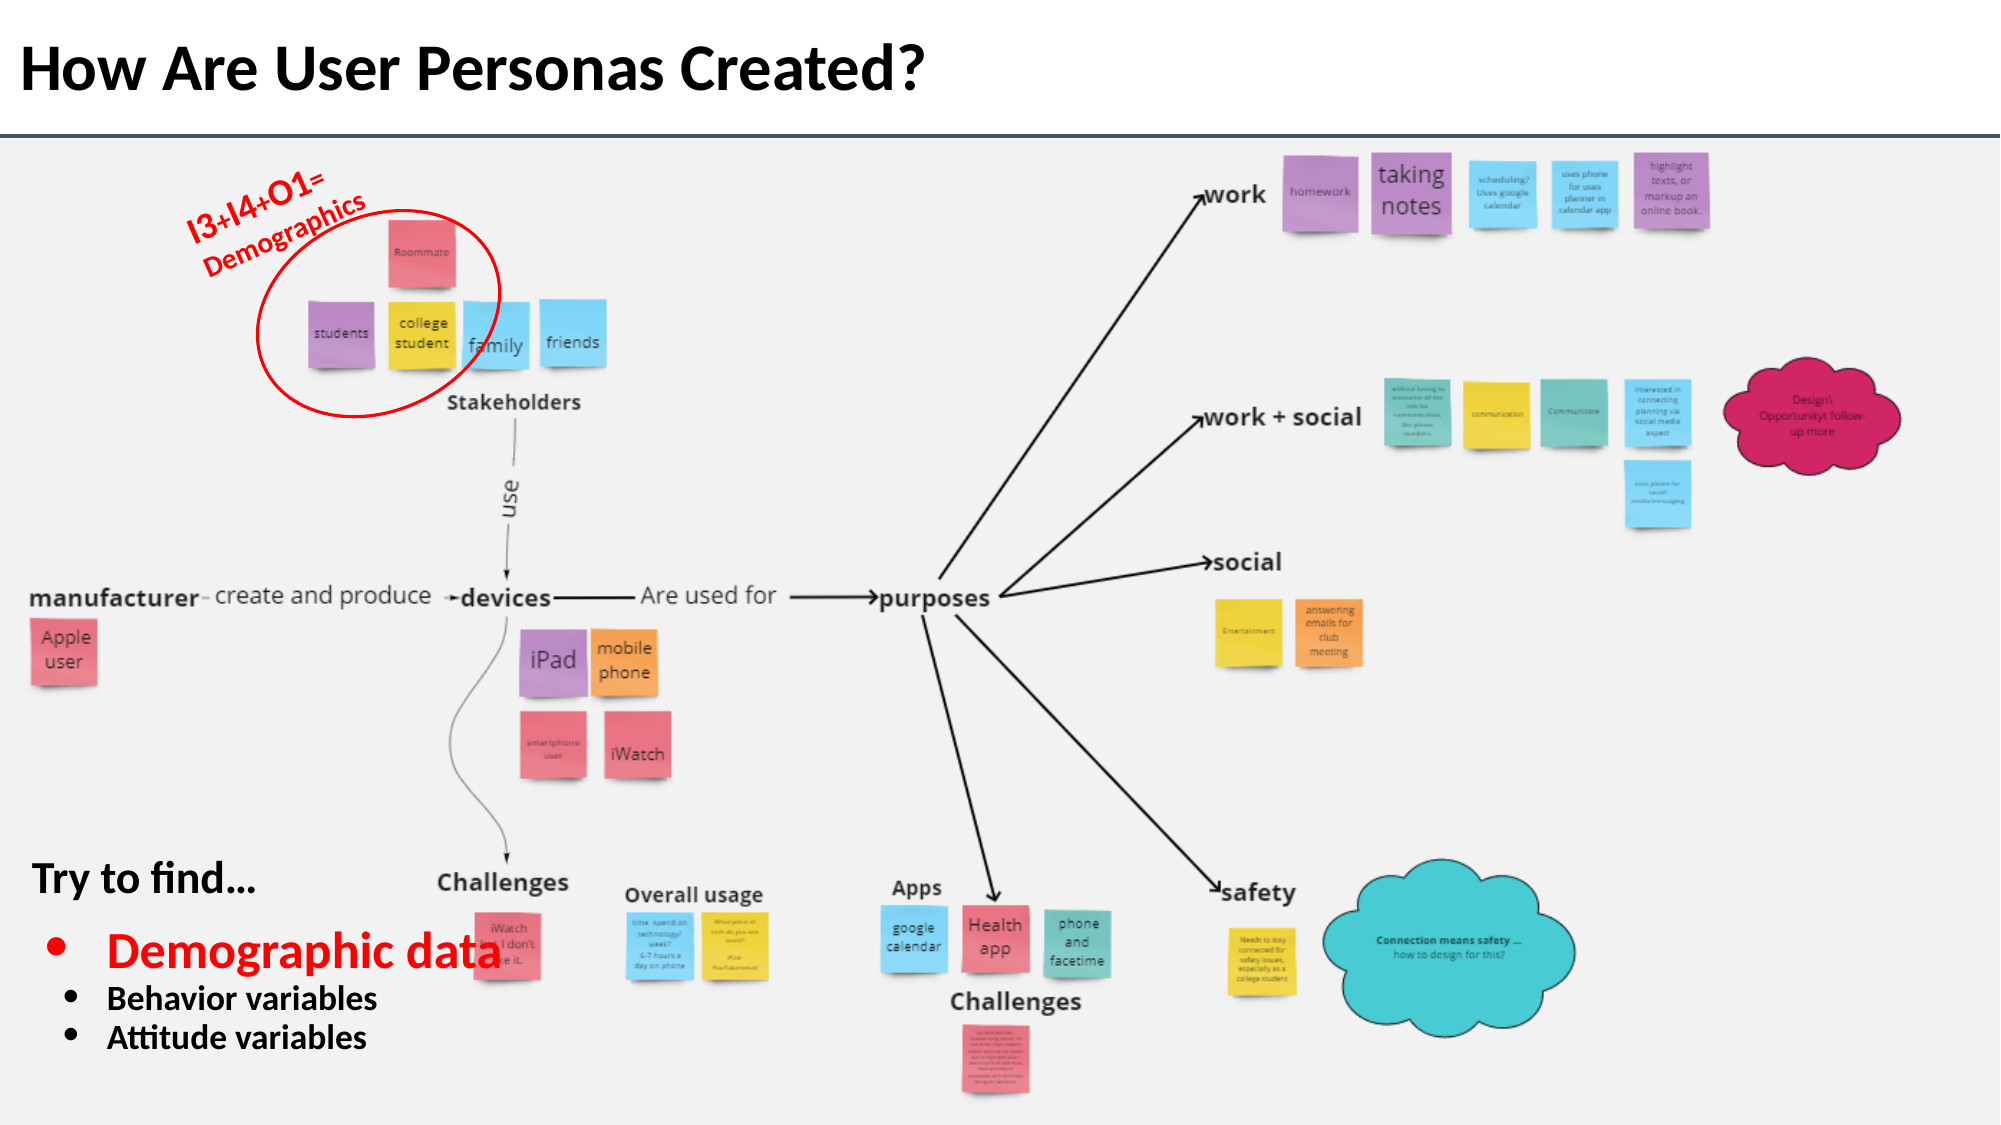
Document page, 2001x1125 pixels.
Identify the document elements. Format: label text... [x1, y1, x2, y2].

text_box How Are User Personas Created? [0, 3, 1864, 129]
picture [0, 137, 2000, 1125]
text_box I3+I4+O1= Demographics [307, 129, 430, 137]
